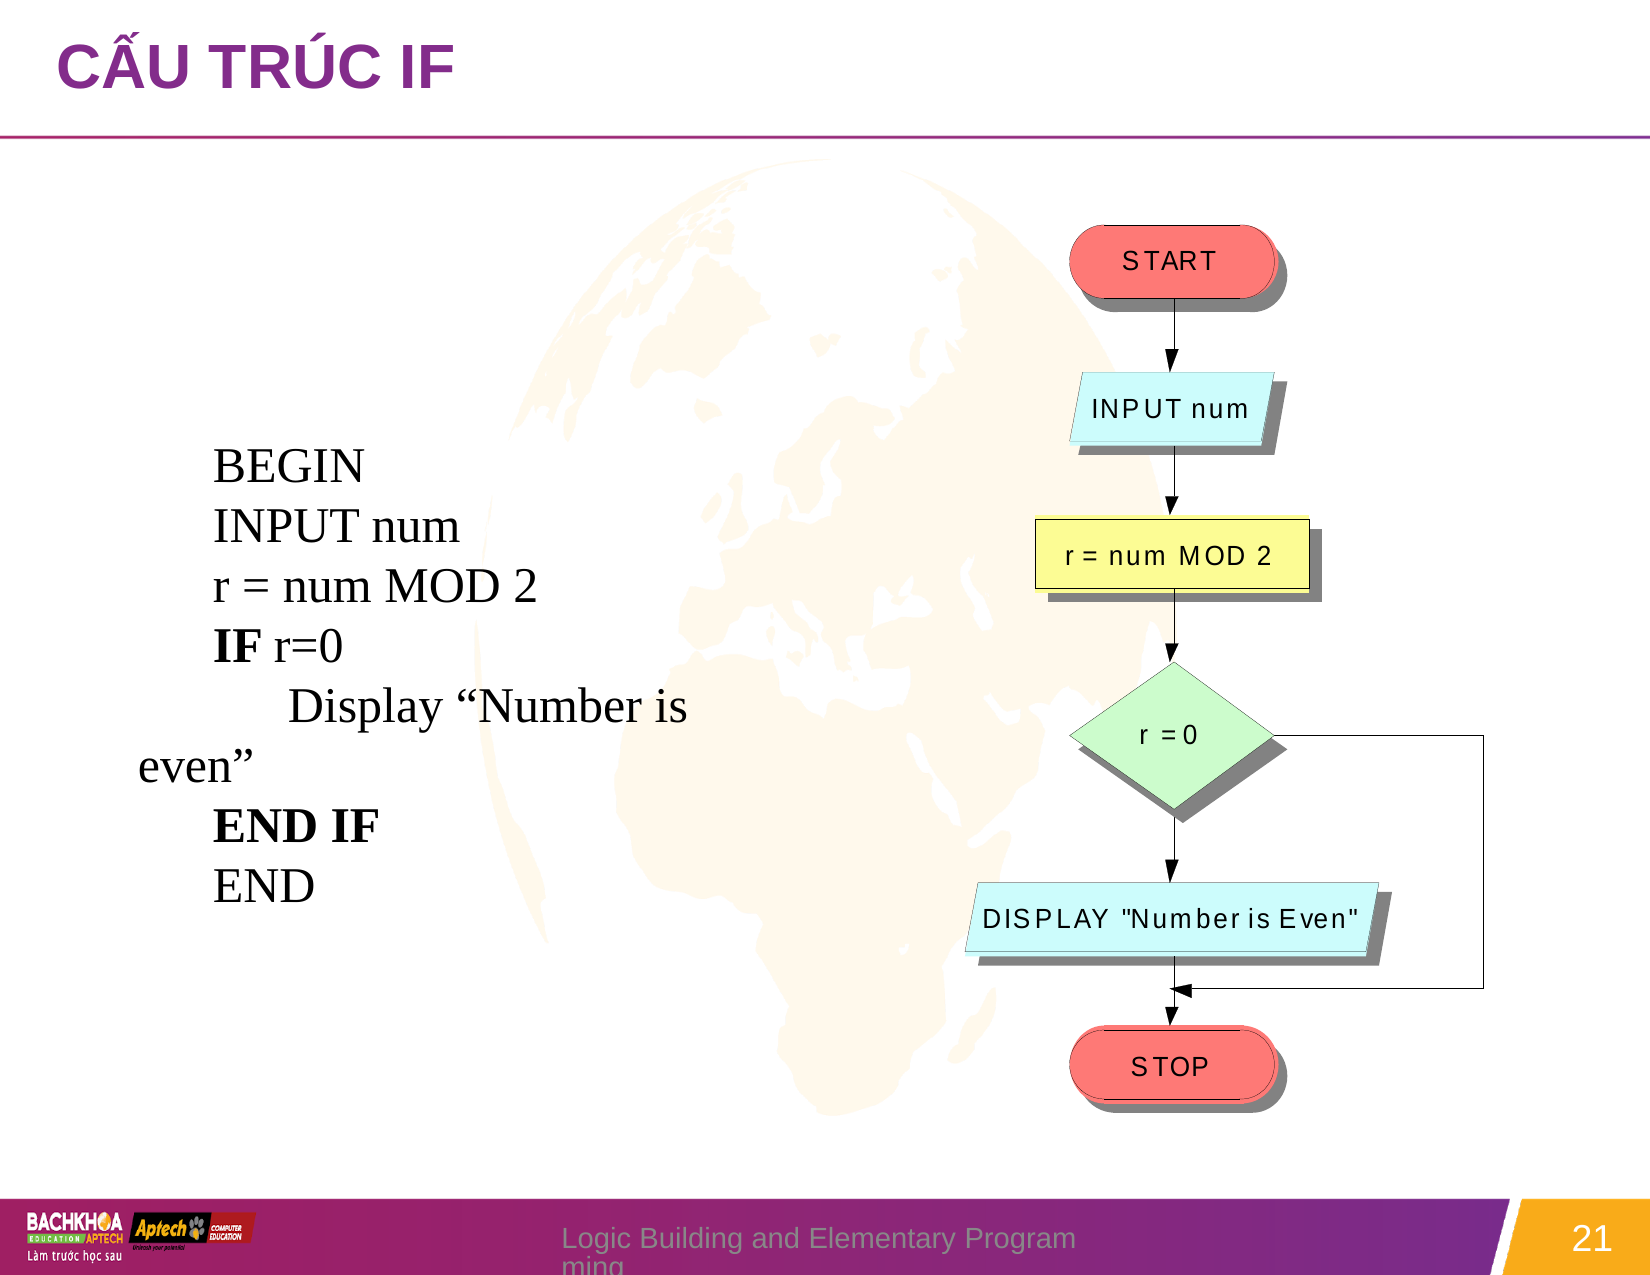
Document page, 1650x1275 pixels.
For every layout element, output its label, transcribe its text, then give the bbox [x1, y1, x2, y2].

footer Logic Building and Elementary Programming [546, 1203, 1104, 1271]
text_box BEGIN INPUT num r = num MOD 2 IF r=0 Display “Number is even” END IF END [123, 424, 732, 920]
slide_number 21 [1534, 1203, 1650, 1271]
picture [0, 0, 1650, 1275]
title CẤU TRÚC IF [41, 0, 1609, 137]
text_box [964, 224, 1506, 1118]
